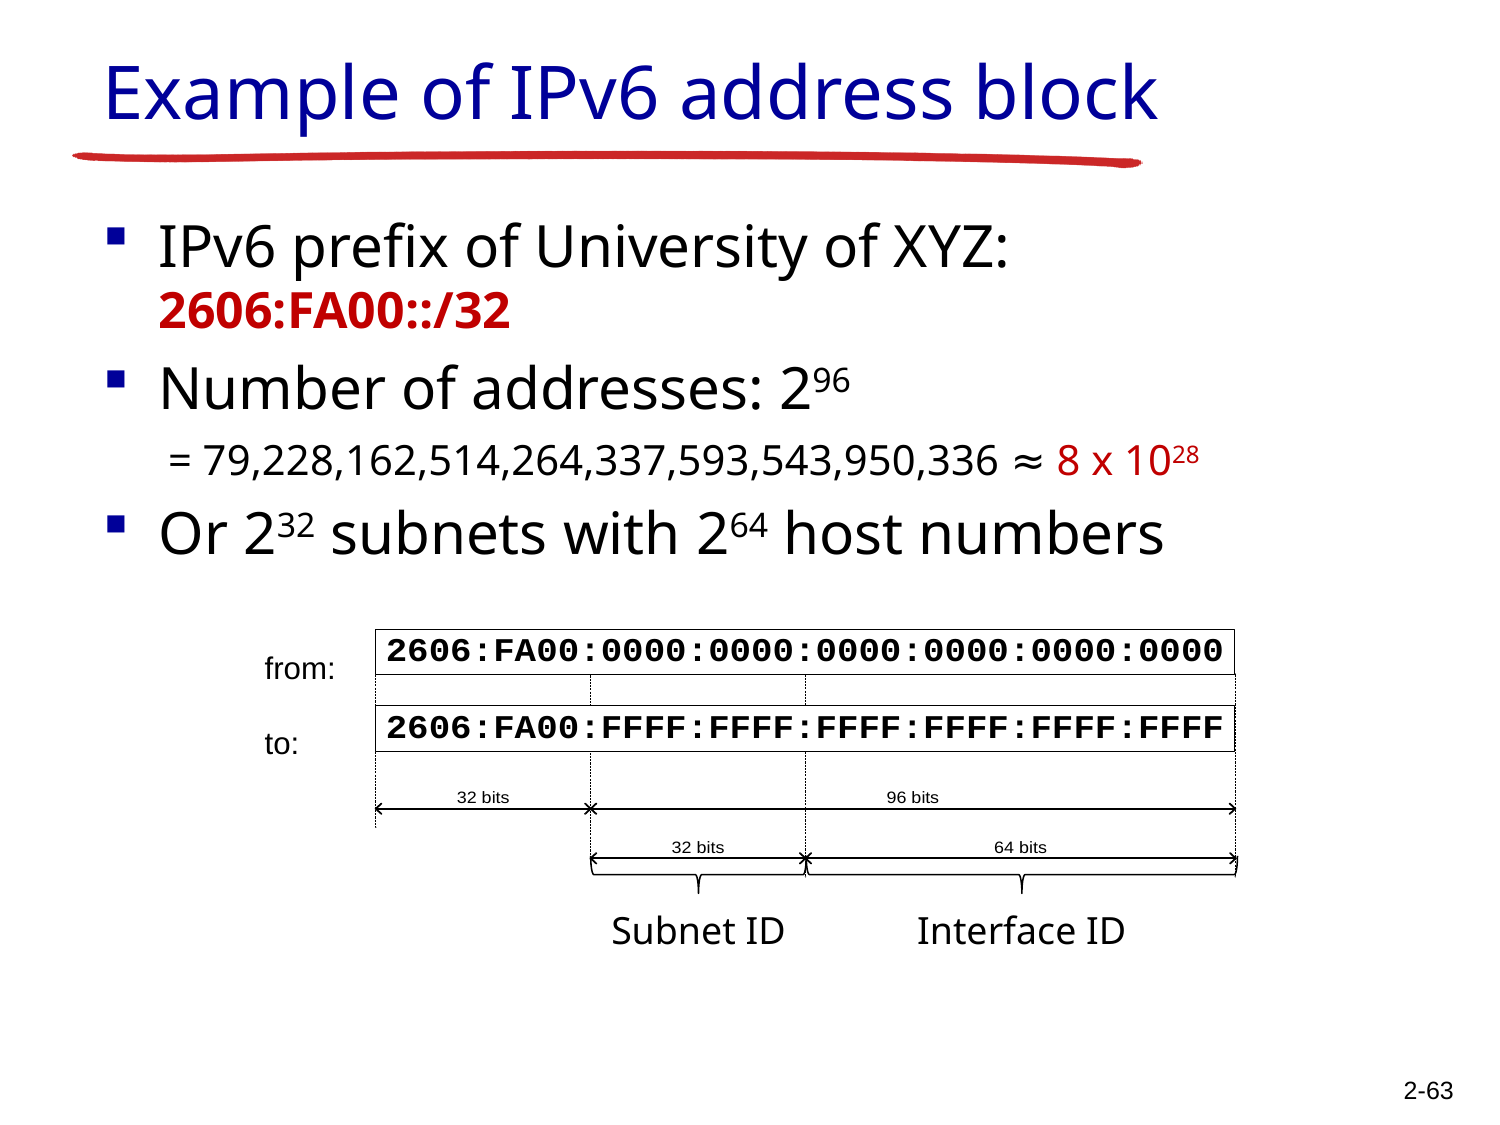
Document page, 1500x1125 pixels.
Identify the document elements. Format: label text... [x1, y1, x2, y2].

slide_number 63 [1389, 1067, 1500, 1125]
title Example of IPv6 address block [87, 37, 1363, 143]
picture [66, 146, 1155, 173]
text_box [249, 583, 1390, 975]
list IPv6 prefix of University of XYZ: 2606:FA00::/32 Number of addresses: 296 = 79,228,162,514,264,337,593,543,950,336 ≈ 8 x 1028 Or 232 subnets with 264 host numbers [87, 201, 1363, 1025]
